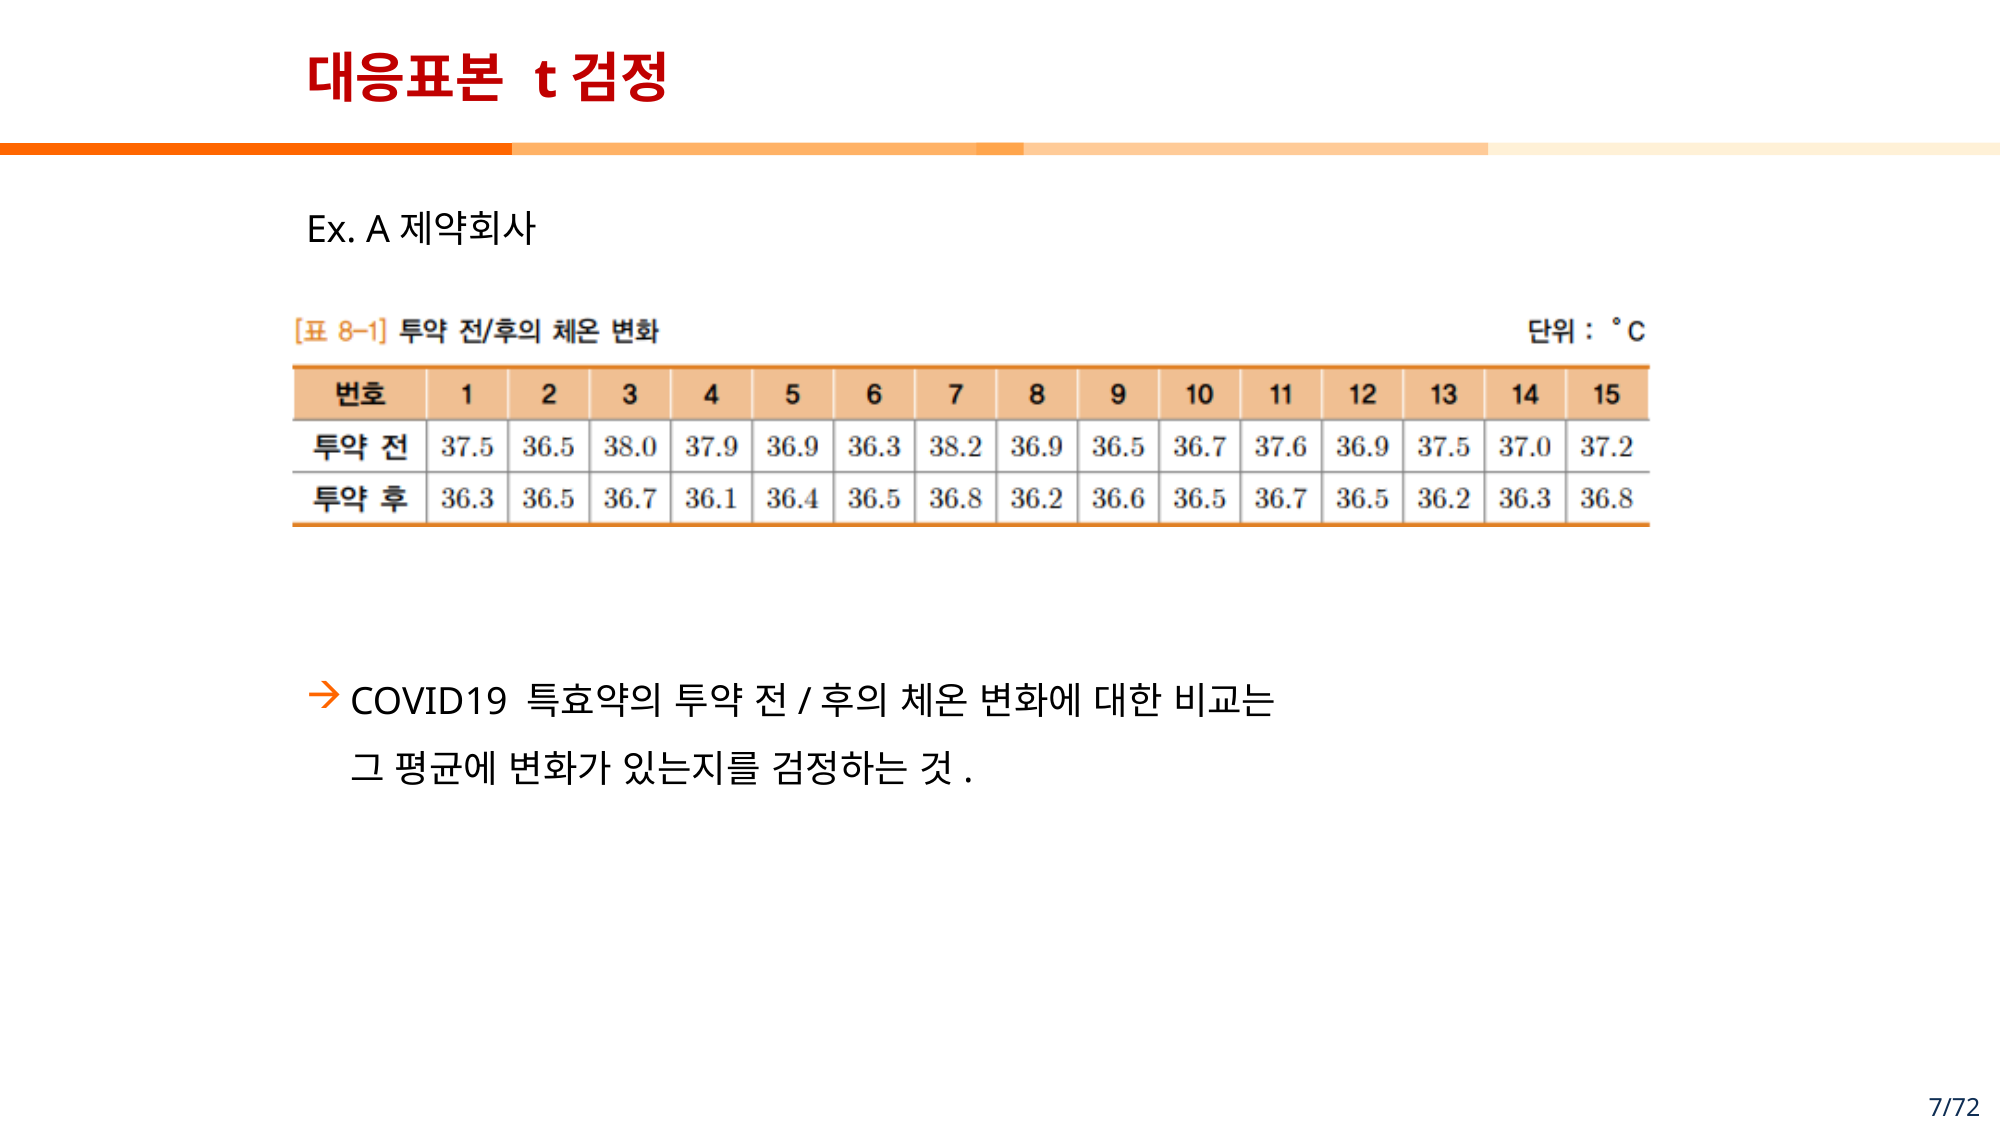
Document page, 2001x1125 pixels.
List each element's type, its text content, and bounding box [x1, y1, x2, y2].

title 대응표본 t검정 [291, 31, 1674, 122]
picture [290, 314, 1654, 528]
list Ex. A제약회사 COVID19 특효약의 투약 전/후의 체온 변화에 대한 비교는 그 평균에 변화가 있는지를 검정하는 것. [291, 174, 1709, 1073]
